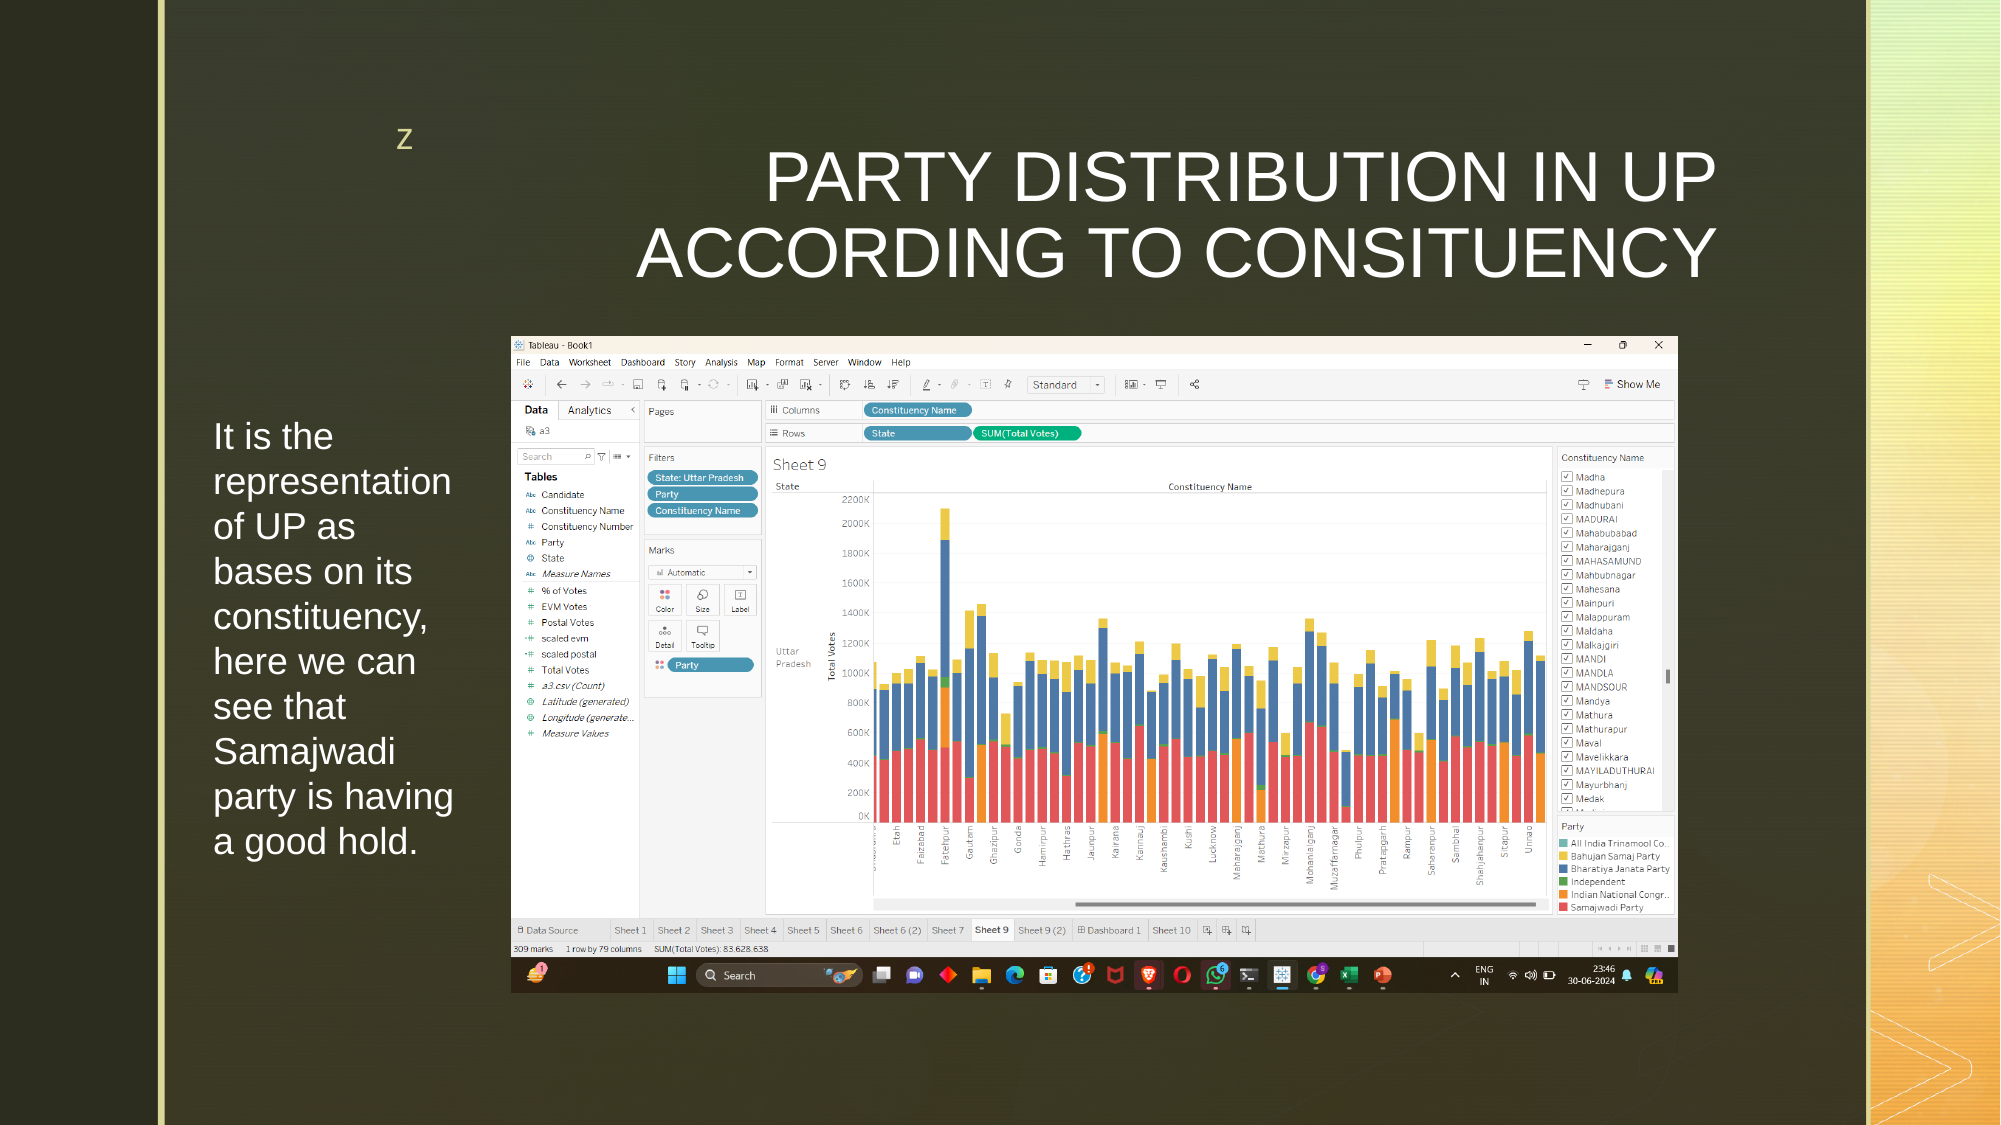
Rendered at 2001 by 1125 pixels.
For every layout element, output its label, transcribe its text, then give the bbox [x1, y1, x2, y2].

picture [1871, 0, 2001, 1125]
text_box It is the representation of UP as bases on its constituency, here we can see that Samajwadi party is having a good hold. [198, 404, 473, 870]
title PARTY DISTRIBUTION IN UP ACCORDING TO CONSITUENCY [428, 132, 1734, 310]
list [511, 336, 1678, 993]
